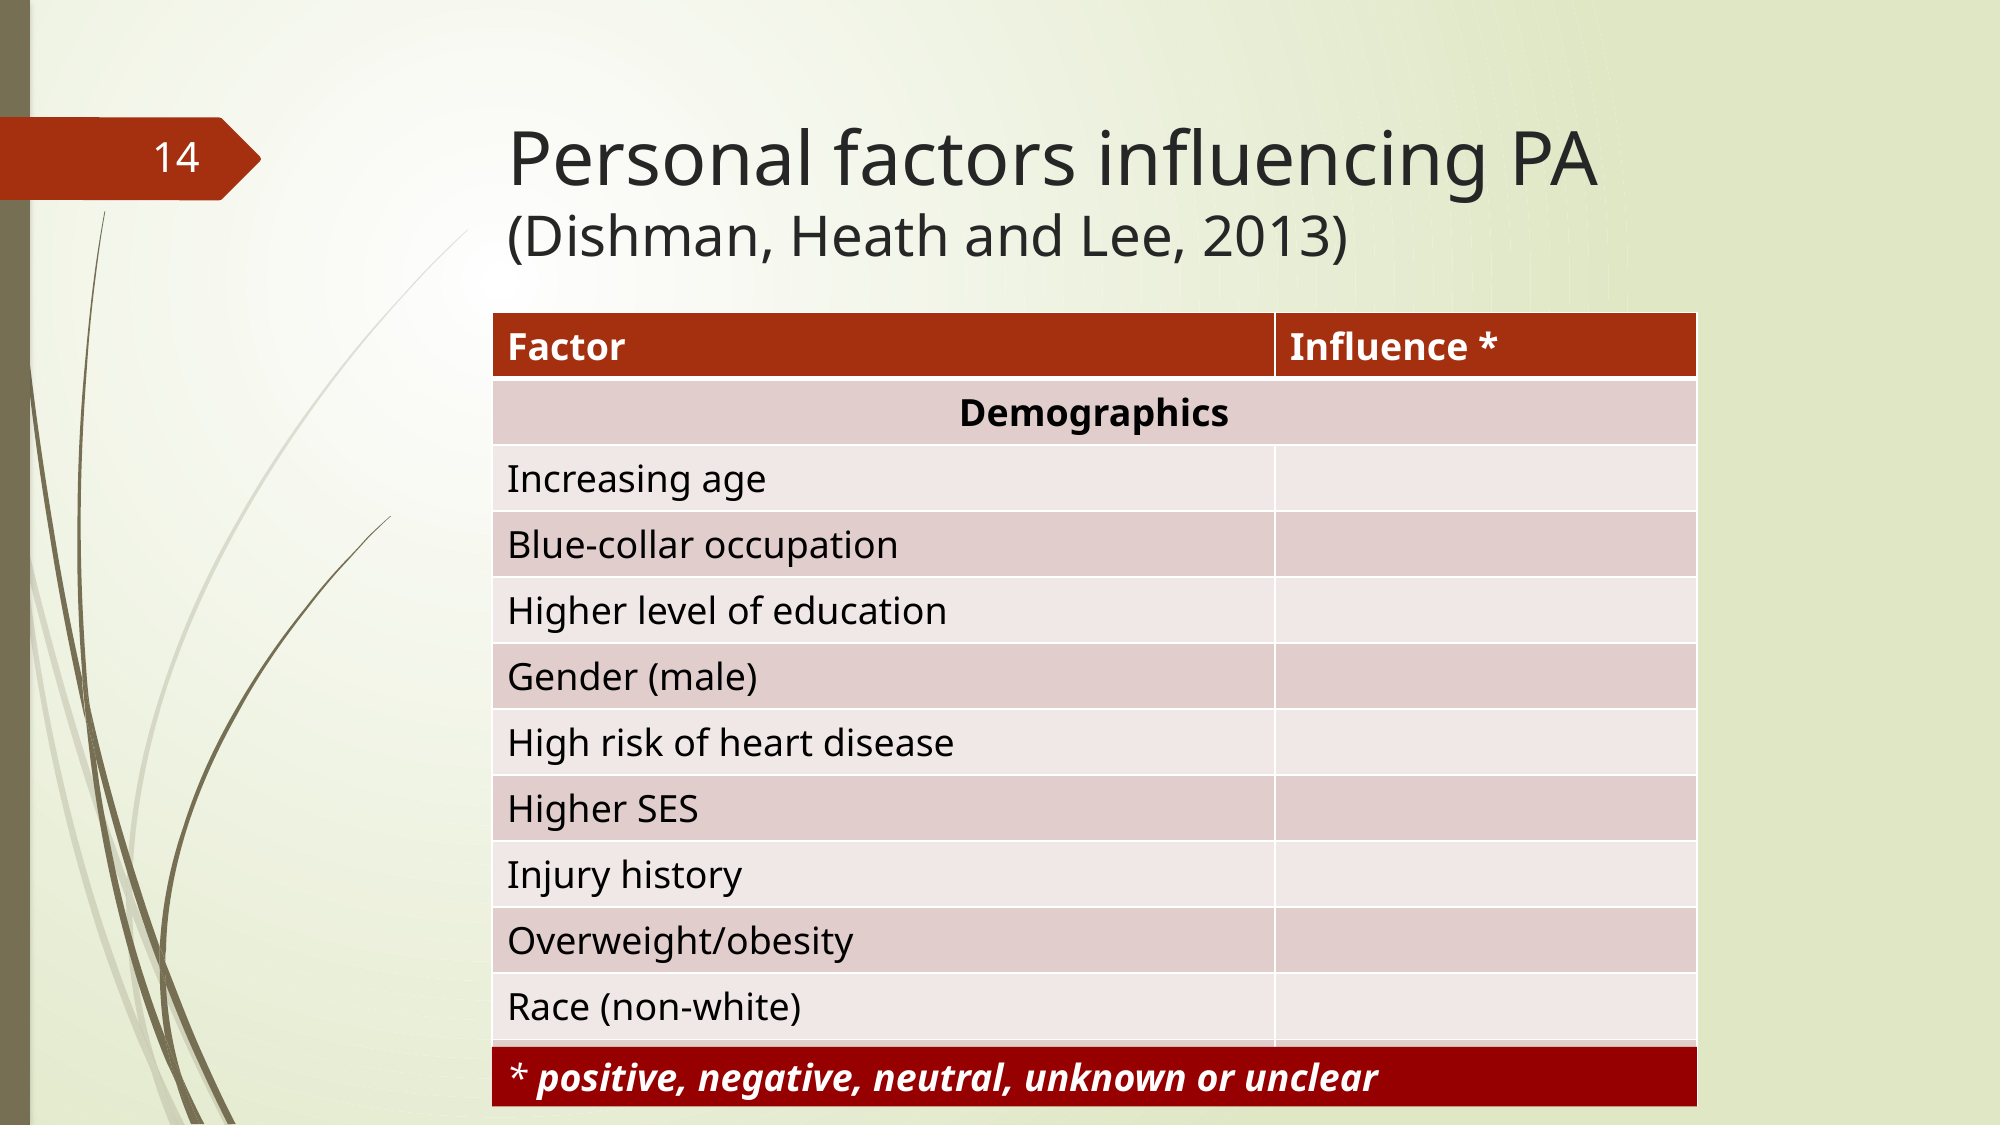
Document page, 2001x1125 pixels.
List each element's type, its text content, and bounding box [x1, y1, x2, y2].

table_cell Demographics [493, 381, 1696, 444]
table_header Influence * [1276, 313, 1696, 376]
table_cell [1276, 578, 1696, 642]
table_cell [1276, 1040, 1696, 1046]
table_cell High risk of heart disease [493, 710, 1274, 774]
text_box * positive, negative, neutral, unknown or unclear [491, 1046, 1697, 1107]
table_cell Higher level of education [493, 578, 1274, 642]
table_cell Race (non-white) [493, 974, 1274, 1039]
slide_number 14 [87, 129, 216, 190]
table_cell Pregnancy and early child rearing [493, 1040, 1274, 1046]
table_header Factor [493, 313, 1274, 376]
table_cell [1276, 710, 1696, 774]
table_cell Blue-collar occupation [493, 512, 1274, 576]
table_cell Increasing age [493, 446, 1274, 510]
table_cell [1276, 842, 1696, 906]
table_cell [1276, 908, 1696, 972]
table_cell [1276, 644, 1696, 708]
title Personal factors influencing PA (Dishman, Heath and Lee, 2013) [492, 102, 1697, 312]
table_cell [1276, 512, 1696, 576]
table_cell Gender (male) [493, 644, 1274, 708]
table_cell [1276, 974, 1696, 1039]
table_cell Overweight/obesity [493, 908, 1274, 972]
table_cell [1276, 446, 1696, 510]
table_cell Injury history [493, 842, 1274, 906]
table_cell [1276, 776, 1696, 840]
table_cell Higher SES [493, 776, 1274, 840]
